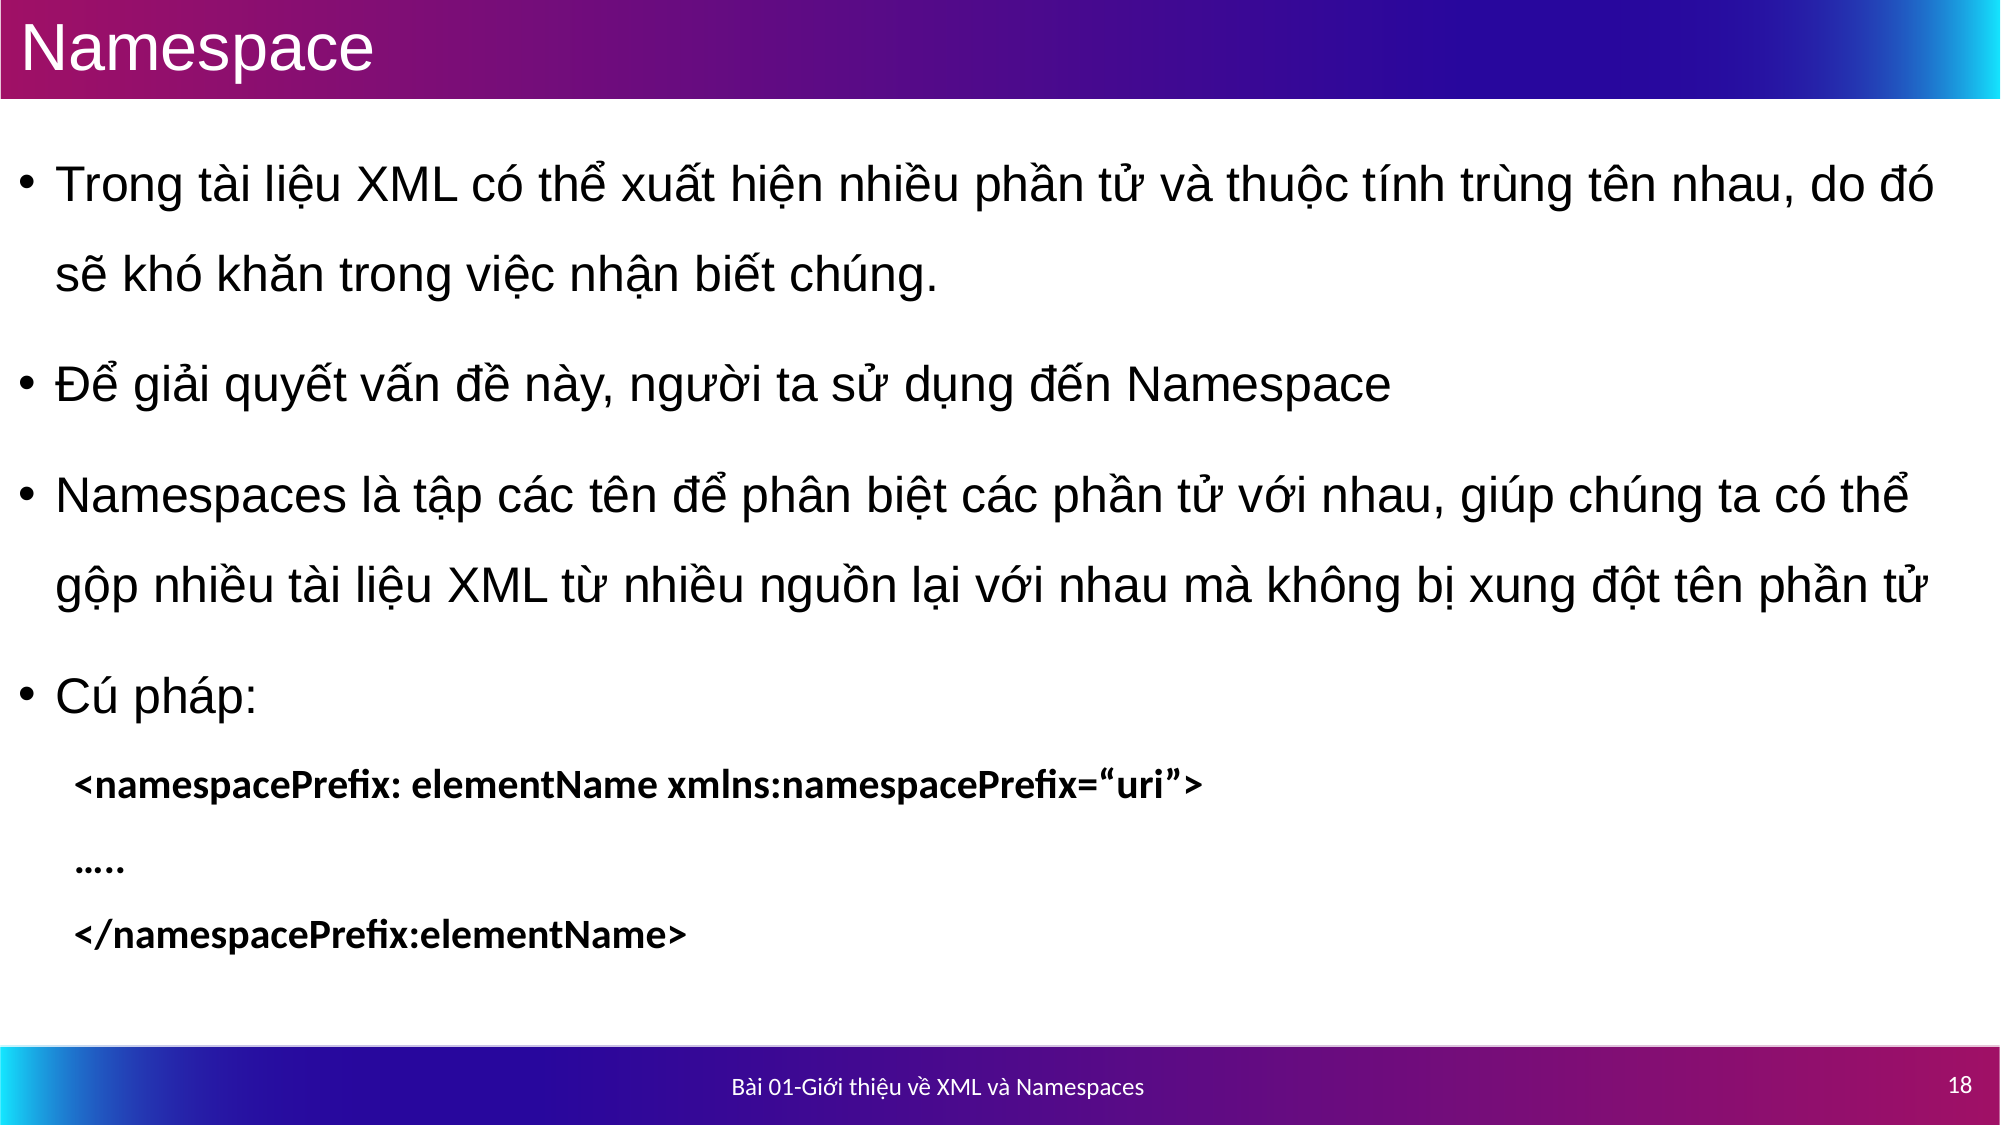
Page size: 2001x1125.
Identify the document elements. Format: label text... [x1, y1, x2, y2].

picture [0, 1045, 2000, 1125]
text_box <namespacePrefix: elementName xmlns:namespacePrefix=“uri”> ….. </namespacePrefix:elementName> [59, 724, 1220, 965]
list Trong tài liệu XML có thể xuất hiện nhiều phần tử và thuộc tính trùng tên nhau, do đó sẽ khó khăn trong việc nhận biết chúng. Để giải quyết vấn đề này, người ta sử dụng đến Namespace Namespaces là tập các tên để phân biệt các phần tử với nhau, giúp chúng ta có thể gộp nhiều tài liệu XML từ nhiều nguồn lại với nhau mà không bị xung đột tên phần tử Cú pháp: [3, 113, 1988, 1014]
footer Bài 01-Giới thiệu về XML và Namespaces [17, 1055, 1865, 1116]
title Namespace [4, 5, 1990, 93]
picture [0, 0, 2001, 99]
slide_number 18 [1877, 1053, 1988, 1114]
